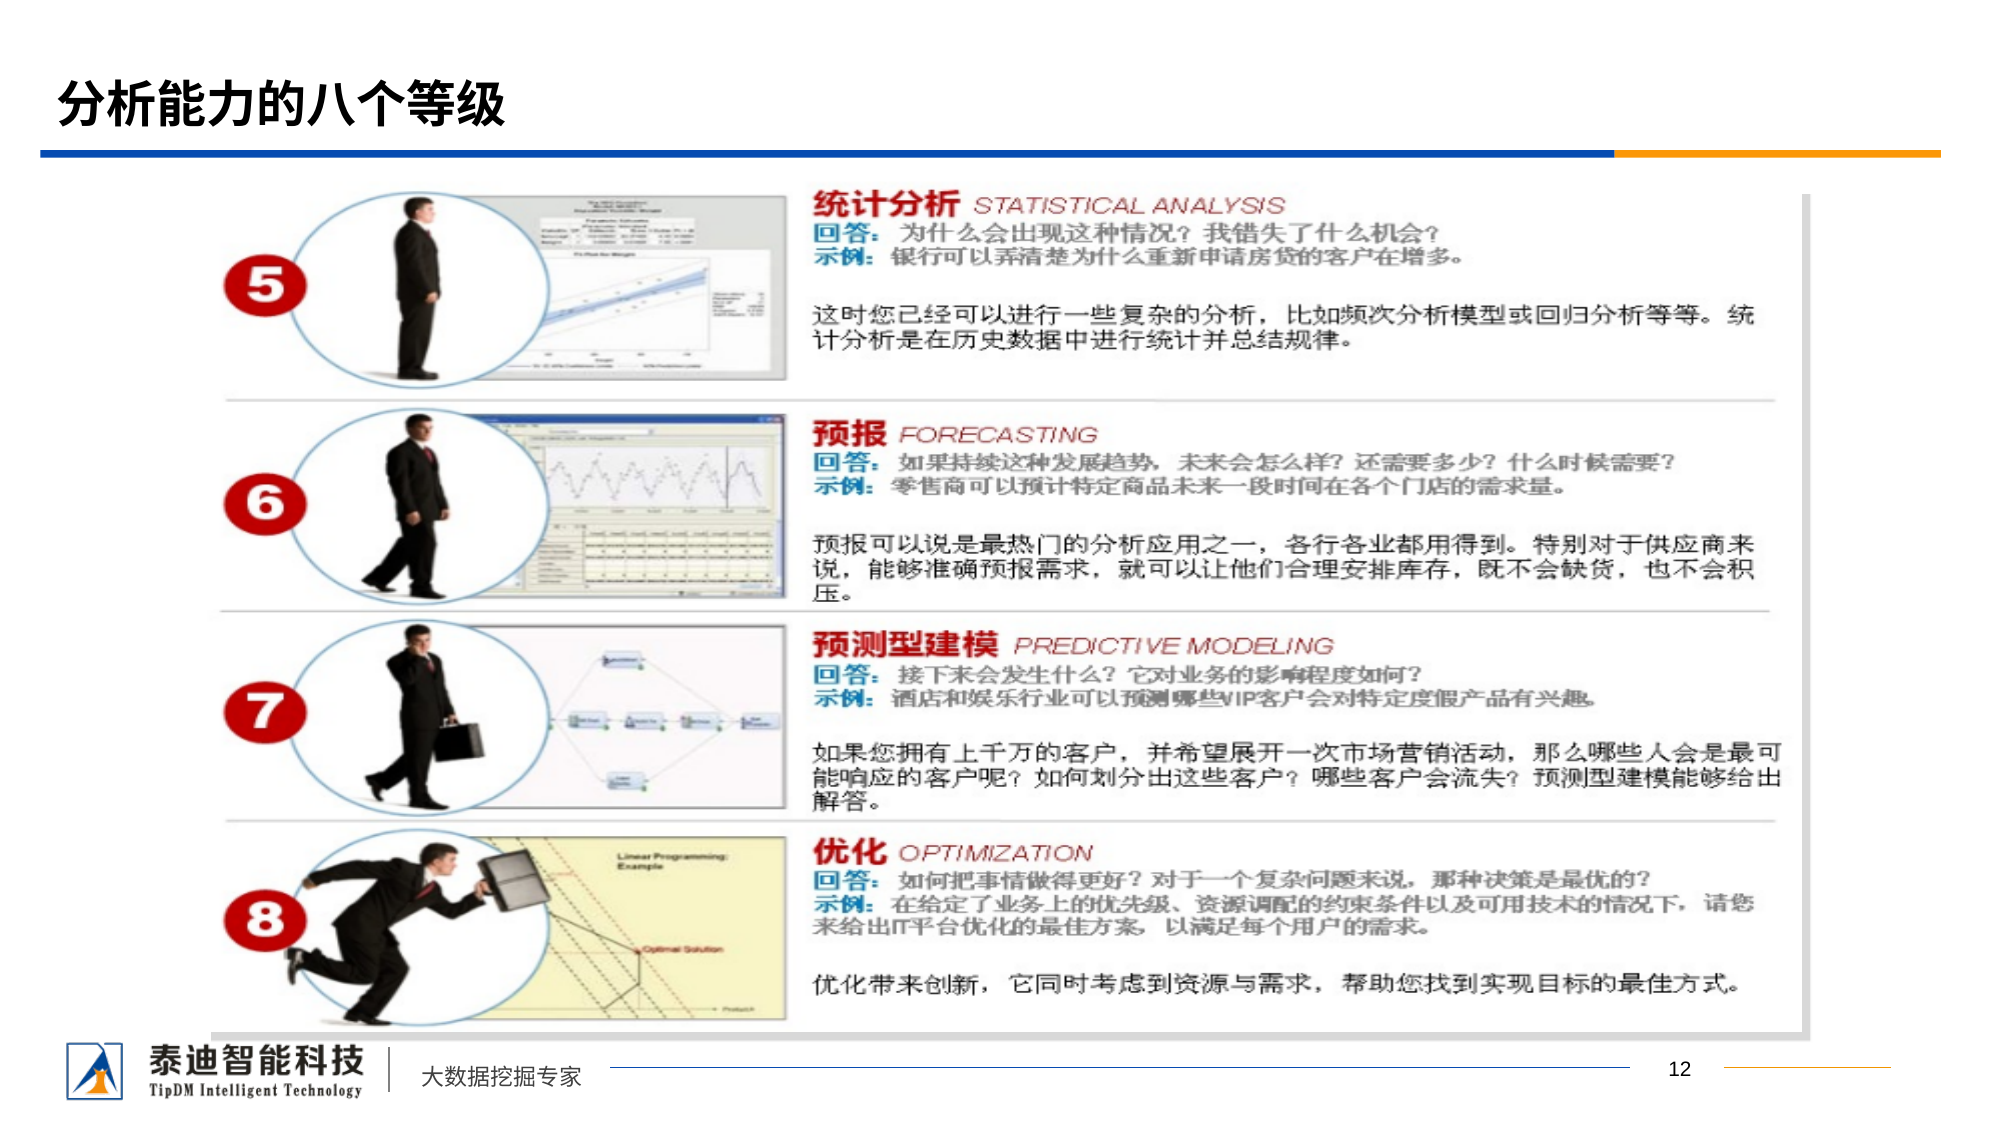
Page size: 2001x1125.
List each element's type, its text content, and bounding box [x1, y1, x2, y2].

picture [62, 181, 1802, 1107]
title 分析能力的八个等级 [41, 58, 1843, 146]
